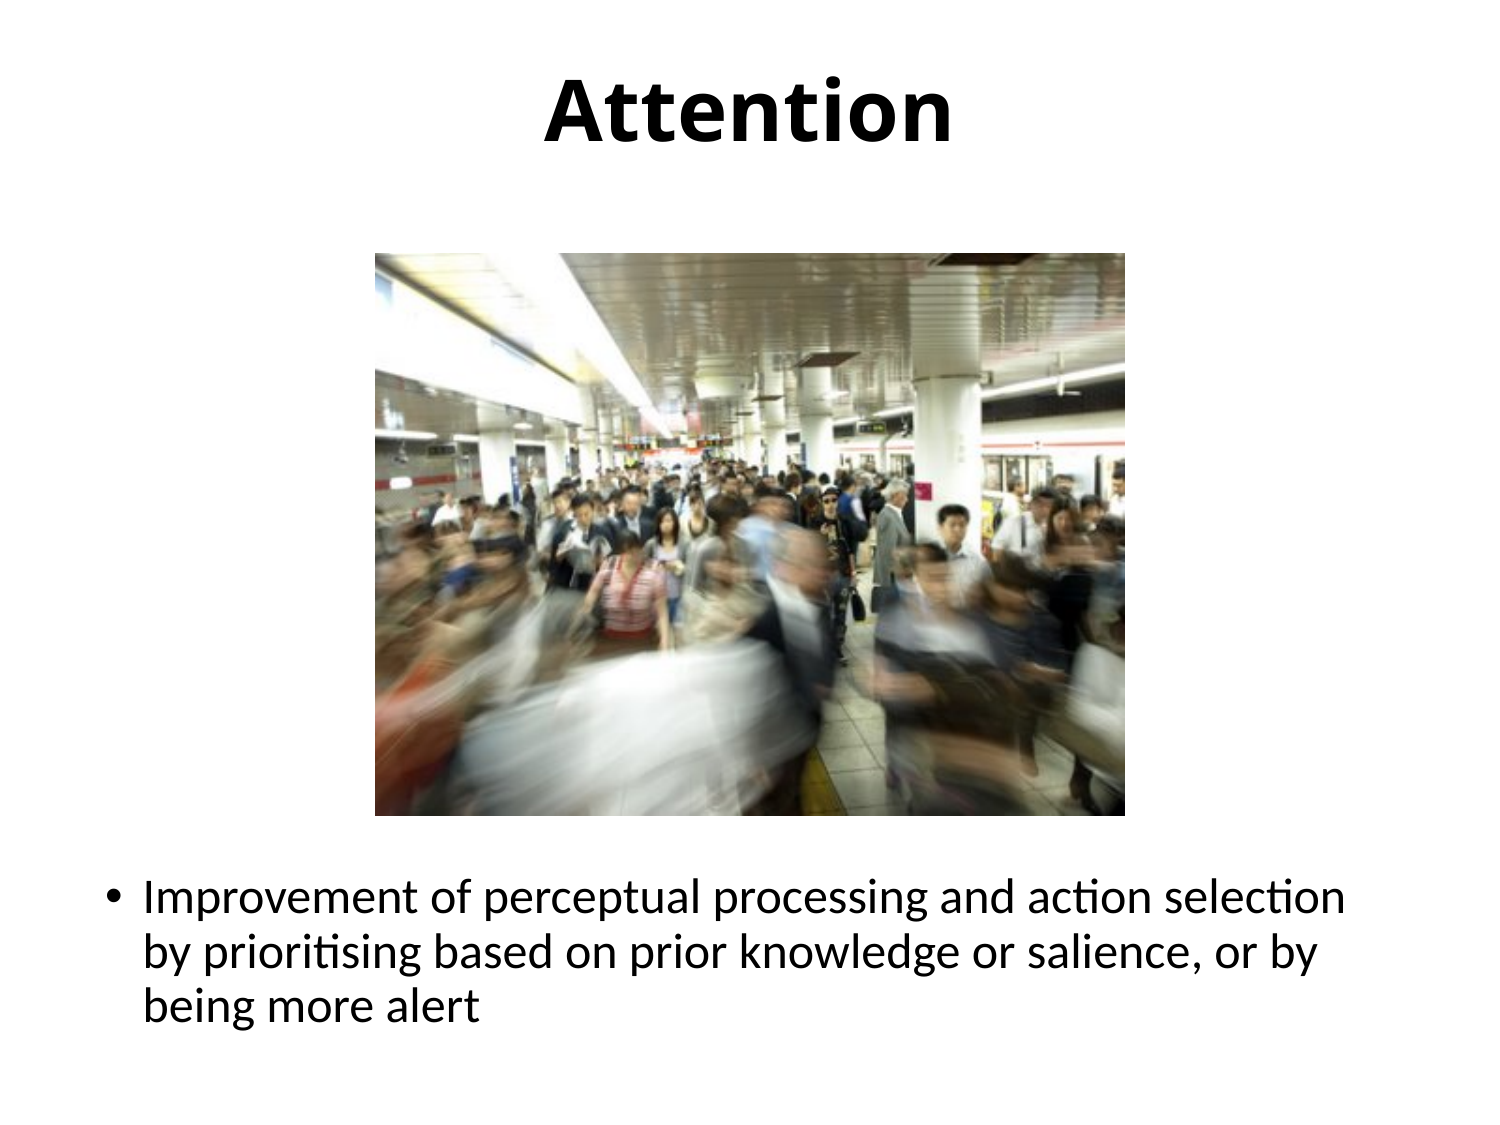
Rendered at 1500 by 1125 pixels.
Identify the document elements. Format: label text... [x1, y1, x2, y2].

title Attention [103, 59, 1397, 168]
picture [374, 253, 1125, 816]
list Improvement of perceptual processing and action selection by prioritising based on prior knowledge or salience, or by being more alert [90, 863, 1385, 1083]
